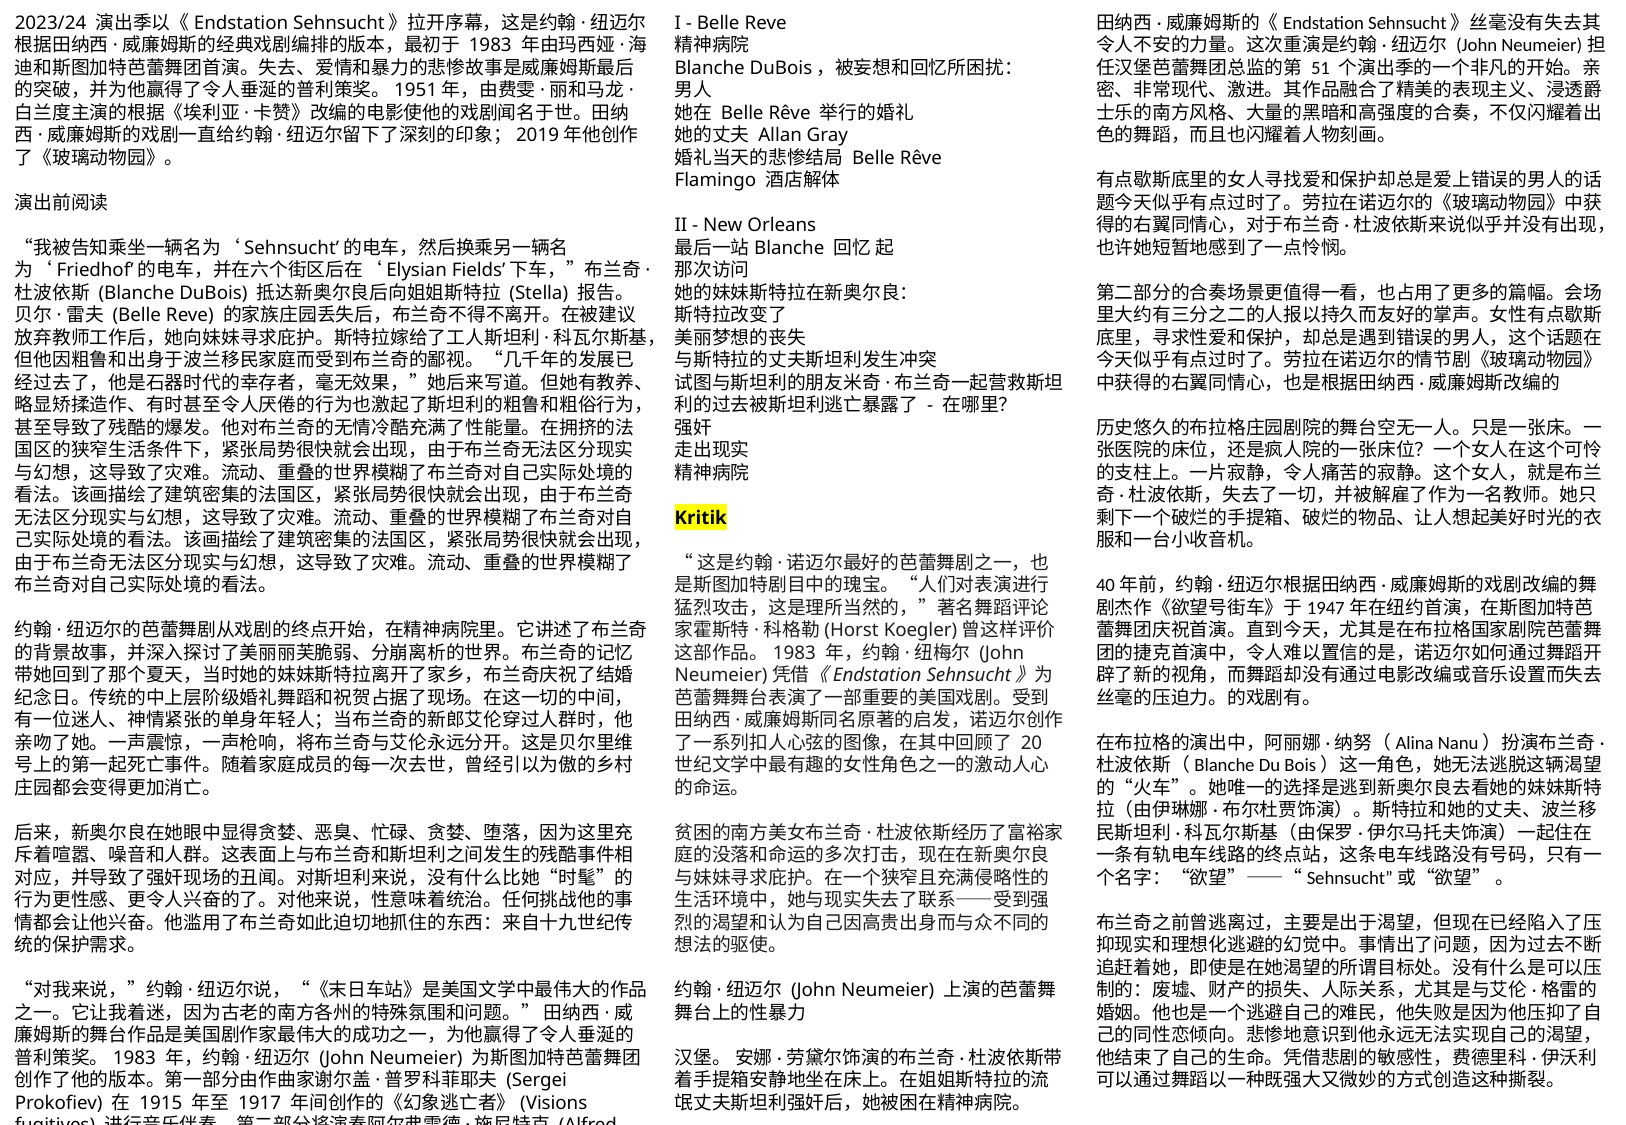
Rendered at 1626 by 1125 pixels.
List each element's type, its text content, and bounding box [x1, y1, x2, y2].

text_box I - Belle Reve 精神病院 Blanche DuBois，被妄想和回忆所困扰： 男人 她在 Belle Rêve 举行的婚礼 她的丈夫 Allan Gray 婚礼当天的悲惨结局 Belle Rêve Flamingo 酒店解体 II - New Orleans 最后一站Blanche 回忆 起 那次访问 她的妹妹斯特拉在新奥尔良： 斯特拉改变了 美丽梦想的丧失 与斯特拉的丈夫斯坦利发生冲突 试图与斯坦利的朋友米奇·布兰奇一起营救斯坦利的过去被斯坦利逃亡暴露了 - 在哪里？ 强奸 走出现实 精神病院 Kritik “这是约翰·诺迈尔最好的芭蕾舞剧之一，也是斯图加特剧目中的瑰宝。“人们对表演进行猛烈攻击，这是理所当然的，”著名舞蹈评论家霍斯特·科格勒(Horst Koegler)曾这样评价这部作品。1983 年，约翰·纽梅尔 (John Neumeier)凭借《Endstation Sehnsucht》为芭蕾舞舞台表演了一部重要的美国戏剧。受到田纳西·威廉姆斯同名原著的启发，诺迈尔创作了一系列扣人心弦的图像，在其中回顾了 20 世纪文学中最有趣的女性角色之一的激动人心的命运。 贫困的南方美女布兰奇·杜波依斯经历了富裕家庭的没落和命运的多次打击，现在在新奥尔良与妹妹寻求庇护。在一个狭窄且充满侵略性的生活环境中，她与现实失去了联系——受到强烈的渴望和认为自己因高贵出身而与众不同的想法的驱使。 约翰·纽迈尔 (John Neumeier) 上演的芭蕾舞舞台上的性暴力 汉堡。 安娜·劳黛尔饰演的布兰奇·杜波依斯带着手提箱安静地坐在床上。在姐姐斯特拉的流氓丈夫斯坦利强奸后，她被困在精神病院。 [659, 3, 1081, 1121]
text_box 2023/24 演出季以《Endstation Sehnsucht》拉开序幕，这是约翰·纽迈尔根据田纳西·威廉姆斯的经典戏剧编排的版本，最初于 1983 年由玛西娅·海迪和斯图加特芭蕾舞团首演。失去、爱情和暴力的悲惨故事是威廉姆斯最后的突破，并为他赢得了令人垂涎的普利策奖。1951年，由费雯·丽和马龙·白兰度主演的根据《埃利亚·卡赞》改编的电影使他的戏剧闻名于世。田纳西·威廉姆斯的戏剧一直给约翰·纽迈尔留下了深刻的印象；2019年他创作了《玻璃动物园》。 演出前阅读 “我被告知乘坐一辆名为‘Sehnsucht’的电车，然后换乘另一辆名为‘Friedhof’的电车，并在六个街区后在‘Elysian Fields’下车，”布兰奇·杜波依斯 (Blanche DuBois) 抵达新奥尔良后向姐姐斯特拉 (Stella) 报告。贝尔·雷夫 (Belle Reve) 的家族庄园丢失后，布兰奇不得不离开。在被建议放弃教师工作后，她向妹妹寻求庇护。斯特拉嫁给了工人斯坦利·科瓦尔斯基，但他因粗鲁和出身于波兰移民家庭而受到布兰奇的鄙视。“几千年的发展已经过去了，他是石器时代的幸存者，毫无效果，”她后来写道。但她有教养、略显矫揉造作、有时甚至令人厌倦的行为也激起了斯坦利的粗鲁和粗俗行为，甚至导致了残酷的爆发。他对布兰奇的无情冷酷充满了性能量。在拥挤的法国区的狭窄生活条件下，紧张局势很快就会出现，由于布兰奇无法区分现实与幻想，这导致了灾难。流动、重叠的世界模糊了布兰奇对自己实际处境的看法。该画描绘了建筑密集的法国区，紧张局势很快就会出现，由于布兰奇无法区分现实与幻想，这导致了灾难。流动、重叠的世界模糊了布兰奇对自己实际处境的看法。该画描绘了建筑密集的法国区，紧张局势很快就会出现，由于布兰奇无法区分现实与幻想，这导致了灾难。流动、重叠的世界模糊了布兰奇对自己实际处境的看法。 约翰·纽迈尔的芭蕾舞剧从戏剧的终点开始，在精神病院里。它讲述了布兰奇的背景故事，并深入探讨了美丽丽芙脆弱、分崩离析的世界。布兰奇的记忆带她回到了那个夏天，当时她的妹妹斯特拉离开了家乡，布兰奇庆祝了结婚纪念日。传统的中上层阶级婚礼舞蹈和祝贺占据了现场。在这一切的中间，有一位迷人、神情紧张的单身年轻人；当布兰奇的新郎艾伦穿过人群时，他亲吻了她。一声震惊，一声枪响，将布兰奇与艾伦永远分开。这是贝尔里维号上的第一起死亡事件。随着家庭成员的每一次去世，曾经引以为傲的乡村庄园都会变得更加消亡。 后来，新奥尔良在她眼中显得贪婪、恶臭、忙碌、贪婪、堕落，因为这里充斥着喧嚣、噪音和人群。这表面上与布兰奇和斯坦利之间发生的残酷事件相对应，并导致了强奸现场的丑闻。对斯坦利来说，没有什么比她“时髦”的行为更性感、更令人兴奋的了。对他来说，性意味着统治。任何挑战他的事情都会让他兴奋。他滥用了布兰奇如此迫切地抓住的东西：来自十九世纪传统的保护需求。 “对我来说，”约翰·纽迈尔说，“《末日车站》是美国文学中最伟大的作品之一。它让我着迷，因为古老的南方各州的特殊氛围和问题。” 田纳西·威廉姆斯的舞台作品是美国剧作家最伟大的成功之一，为他赢得了令人垂涎的普利策奖。1983 年，约翰·纽迈尔 (John Neumeier) 为斯图加特芭蕾舞团创作了他的版本。第一部分由作曲家谢尔盖·普罗科菲耶夫 (Sergei Prokofiev) 在 1915 年至 1917 年间创作的《幻象逃亡者》(Visions fugitives) 进行音乐伴奏。第二部分将演奏阿尔弗雷德·施尼特克 (Alfred Schnittke) 于 1974 年首演的《第一交响曲》。 [0, 3, 666, 1125]
text_box 田纳西·威廉姆斯的《Endstation Sehnsucht》丝毫没有失去其令人不安的力量。这次重演是约翰·纽迈尔 (John Neumeier)担任汉堡芭蕾舞团总监的第 51 个演出季的一个非凡的开始。亲密、非常现代、激进。其作品融合了精美的表现主义、浸透爵士乐的南方风格、大量的黑暗和高强度的合奏，不仅闪耀着出色的舞蹈，而且也闪耀着人物刻画。 有点歇斯底里的女人寻找爱和保护却总是爱上错误的男人的话​​题今天似乎有点过时了。劳拉在诺迈尔的《玻璃动物园》中获得的右翼同情心，对于布兰奇·杜波依斯来说似乎并没有出现，也许她短暂地感到了一点怜悯。 第二部分的合奏场景更值得一看，也占用了更多的篇幅。会场里大约有三分之二的人报以持久而友好的掌声。女性有点歇斯底里，寻求性爱和保护，却总是遇到错误的男人，这个话题在今天似乎有点过时了。劳拉在诺迈尔的情节剧《玻璃动物园》中获得的右翼同情心，也是根据田纳西·威廉姆斯改编的 历史悠久的布拉格庄园剧院的舞台空无一人。只是一张床。一张医院的床位，还是疯人院的一张床位？一个女人在这个可怜的支柱上。一片寂静，令人痛苦的寂静。这个女人，就是布兰奇·杜波依斯，失去了一切，并被解雇了作为一名教师。她只剩下一个破烂的手提箱、破烂的物品、让人想起美好时光的衣服和一台小收音机。 40年前，约翰·纽迈尔根据田纳西·威廉姆斯的戏剧改编的舞剧杰作《欲望号街车》于1947年在纽约首演，在斯图加特芭蕾舞团庆祝首演。直到今天，尤其是在布拉格国家剧院芭蕾舞团的捷克首演中，令人难以置信的是，诺迈尔如何通过舞蹈开辟了新的视角，而舞蹈却没有通过电影改编或音乐设置而失去丝毫的压迫力。的戏剧有。 在布拉格的演出中，阿丽娜·纳努（Alina Nanu）扮演布兰奇·杜波依斯（Blanche Du Bois）这一角色，她无法逃脱这辆渴望的“火车”。她唯一的选择是逃到新奥尔良去看她的妹妹斯特拉（由伊琳娜·布尔杜贾饰演）。斯特拉和她的丈夫、波兰移民斯坦利·科瓦尔斯基（由保罗·伊尔马托夫饰演）一起住在一条有轨电车线路的终点站，这条电车线路没有号码，只有一个名字：“欲望”——“Sehnsucht”或“欲望” 。 布兰奇之前曾逃离过，主要是出于渴望，但现在已经陷入了压抑现实和理想化逃避的幻觉中。事情出了问题，因为过去不断追赶着她，即使是在她渴望的所谓目标处。没有什么是可以压制的：废墟、财产的损失、人际关系，尤其是与艾伦·格雷的婚姻。他也是一个逃避自己的难民，他失败是因为他压抑了自己的同性恋倾向。悲惨地意识到他永远无法实现自己的渴望，他结束了自己的生命。凭借悲剧的敏感性，费德里科·伊沃利可以通过舞蹈以一种既强大又微妙的方式创造这种撕裂。 [1081, 3, 1621, 1121]
